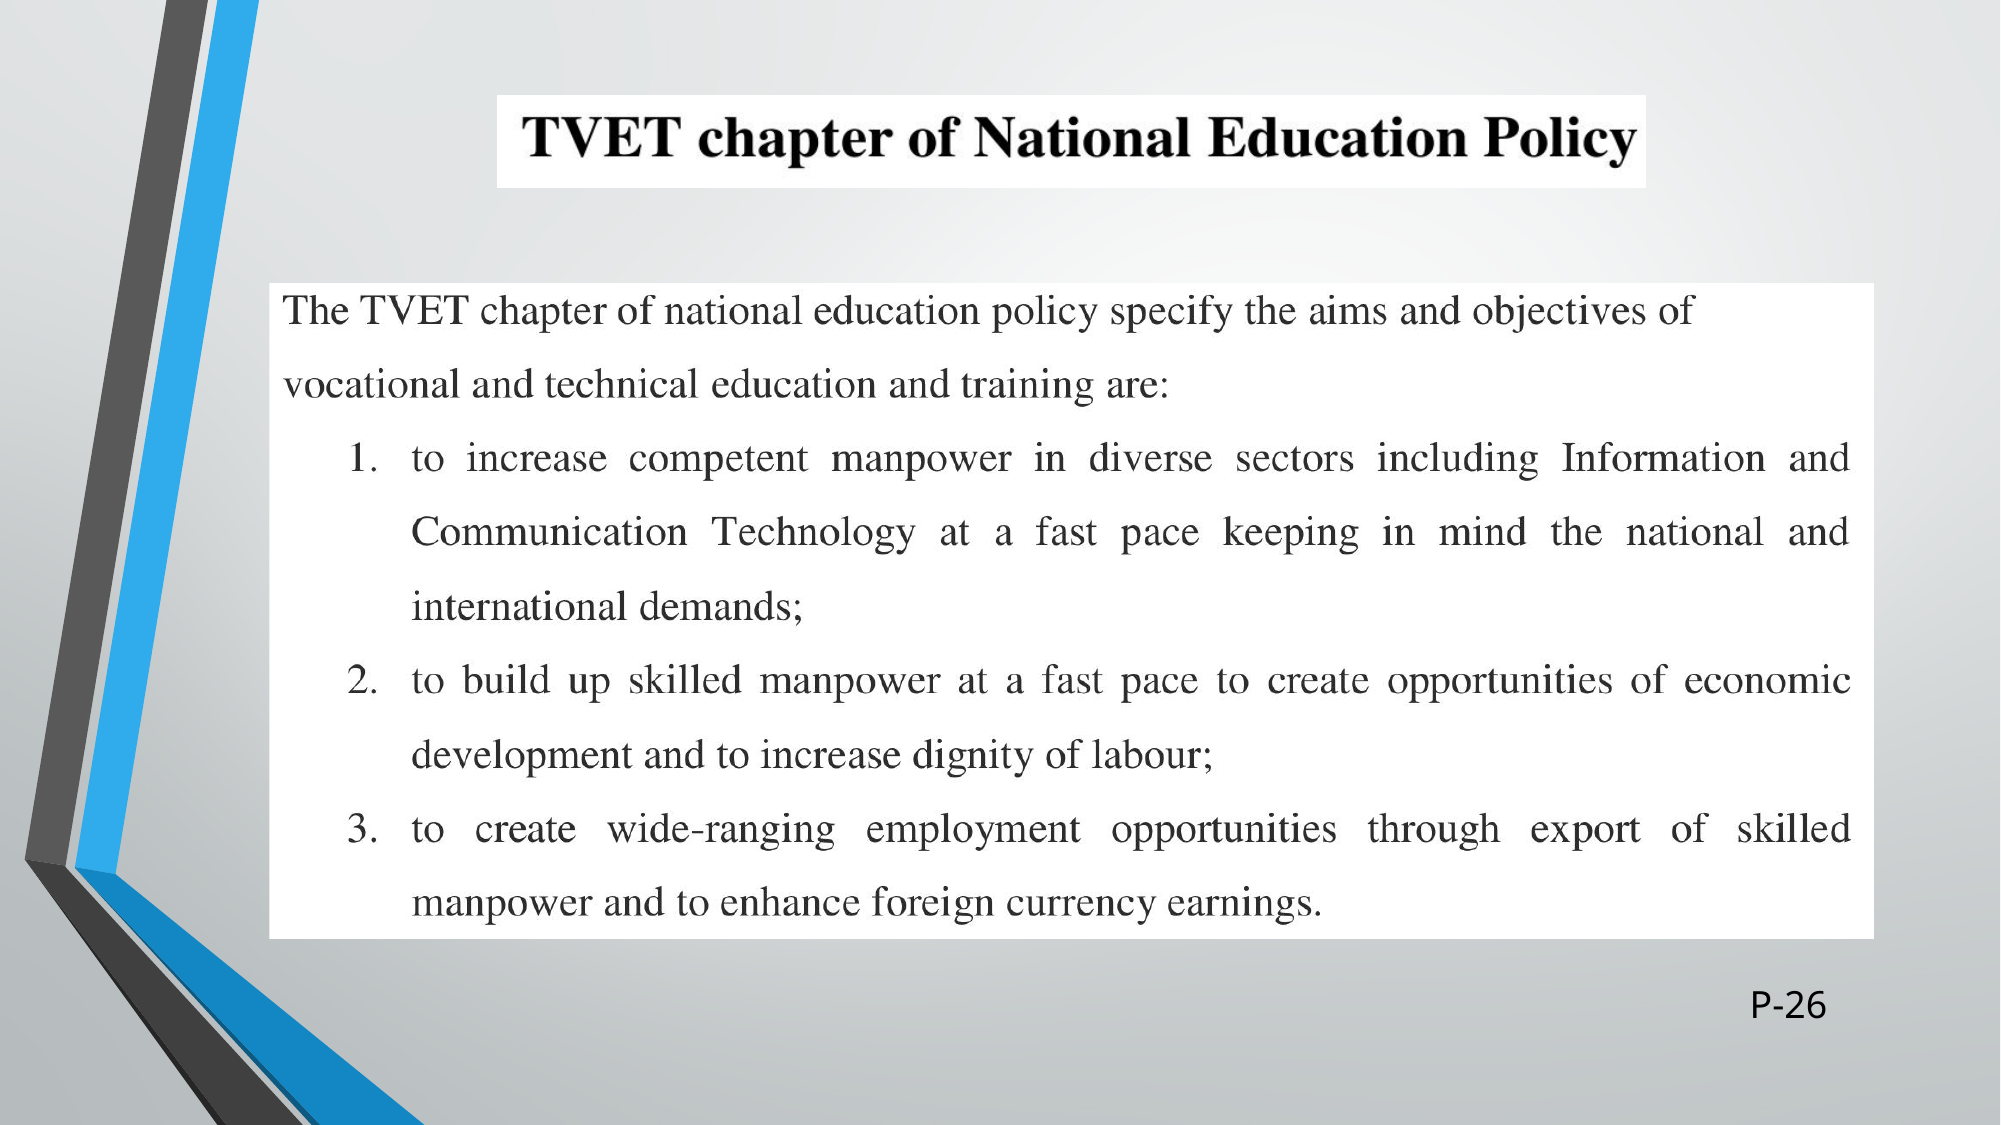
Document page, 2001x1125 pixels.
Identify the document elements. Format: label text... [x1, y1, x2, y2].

picture [496, 95, 1647, 189]
picture [268, 283, 1874, 940]
text_box P-26 [1734, 973, 1942, 1034]
